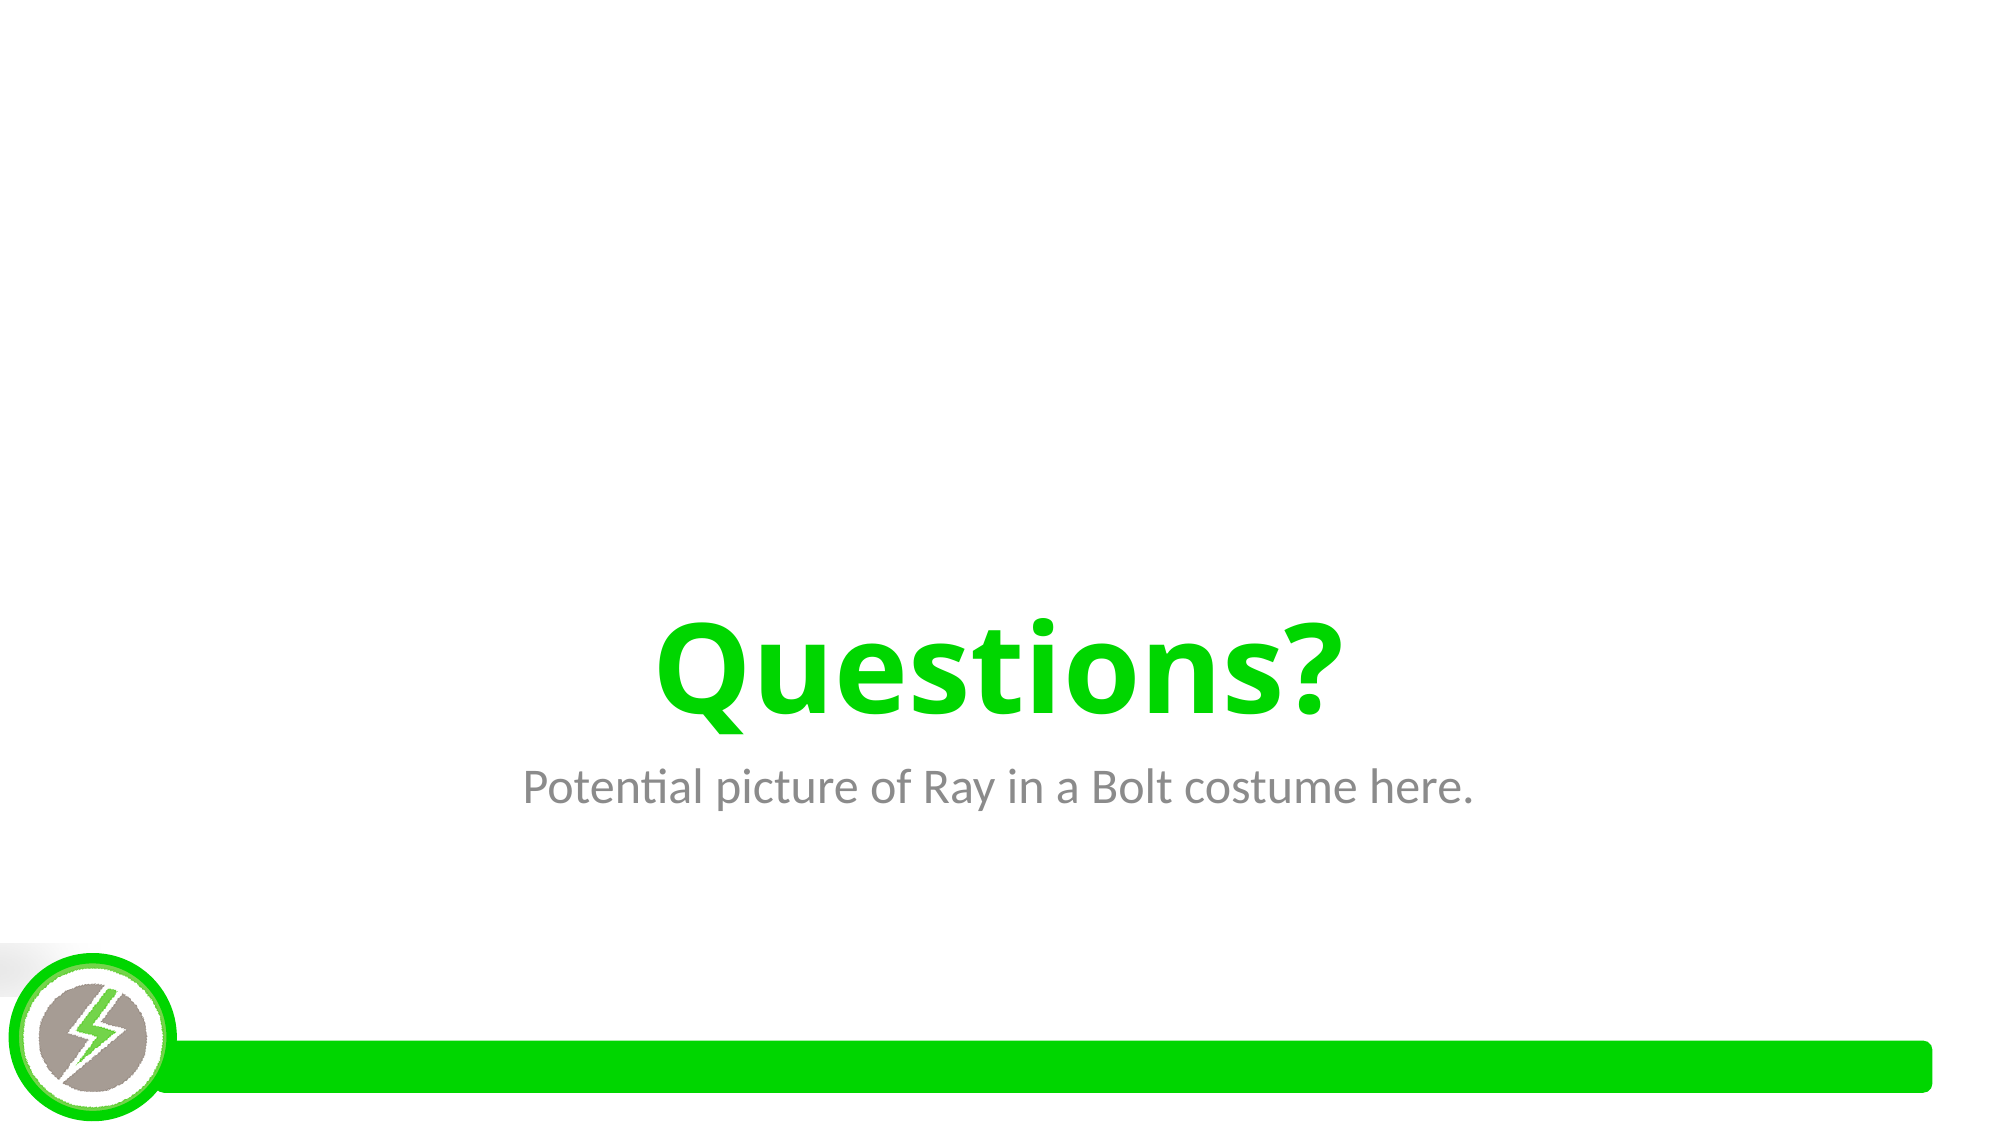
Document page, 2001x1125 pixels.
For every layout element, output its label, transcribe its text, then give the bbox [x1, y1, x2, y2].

picture [20, 964, 166, 1110]
list Potential picture of Ray in a Bolt costume here. [136, 752, 1862, 999]
title Questions? [136, 280, 1862, 749]
